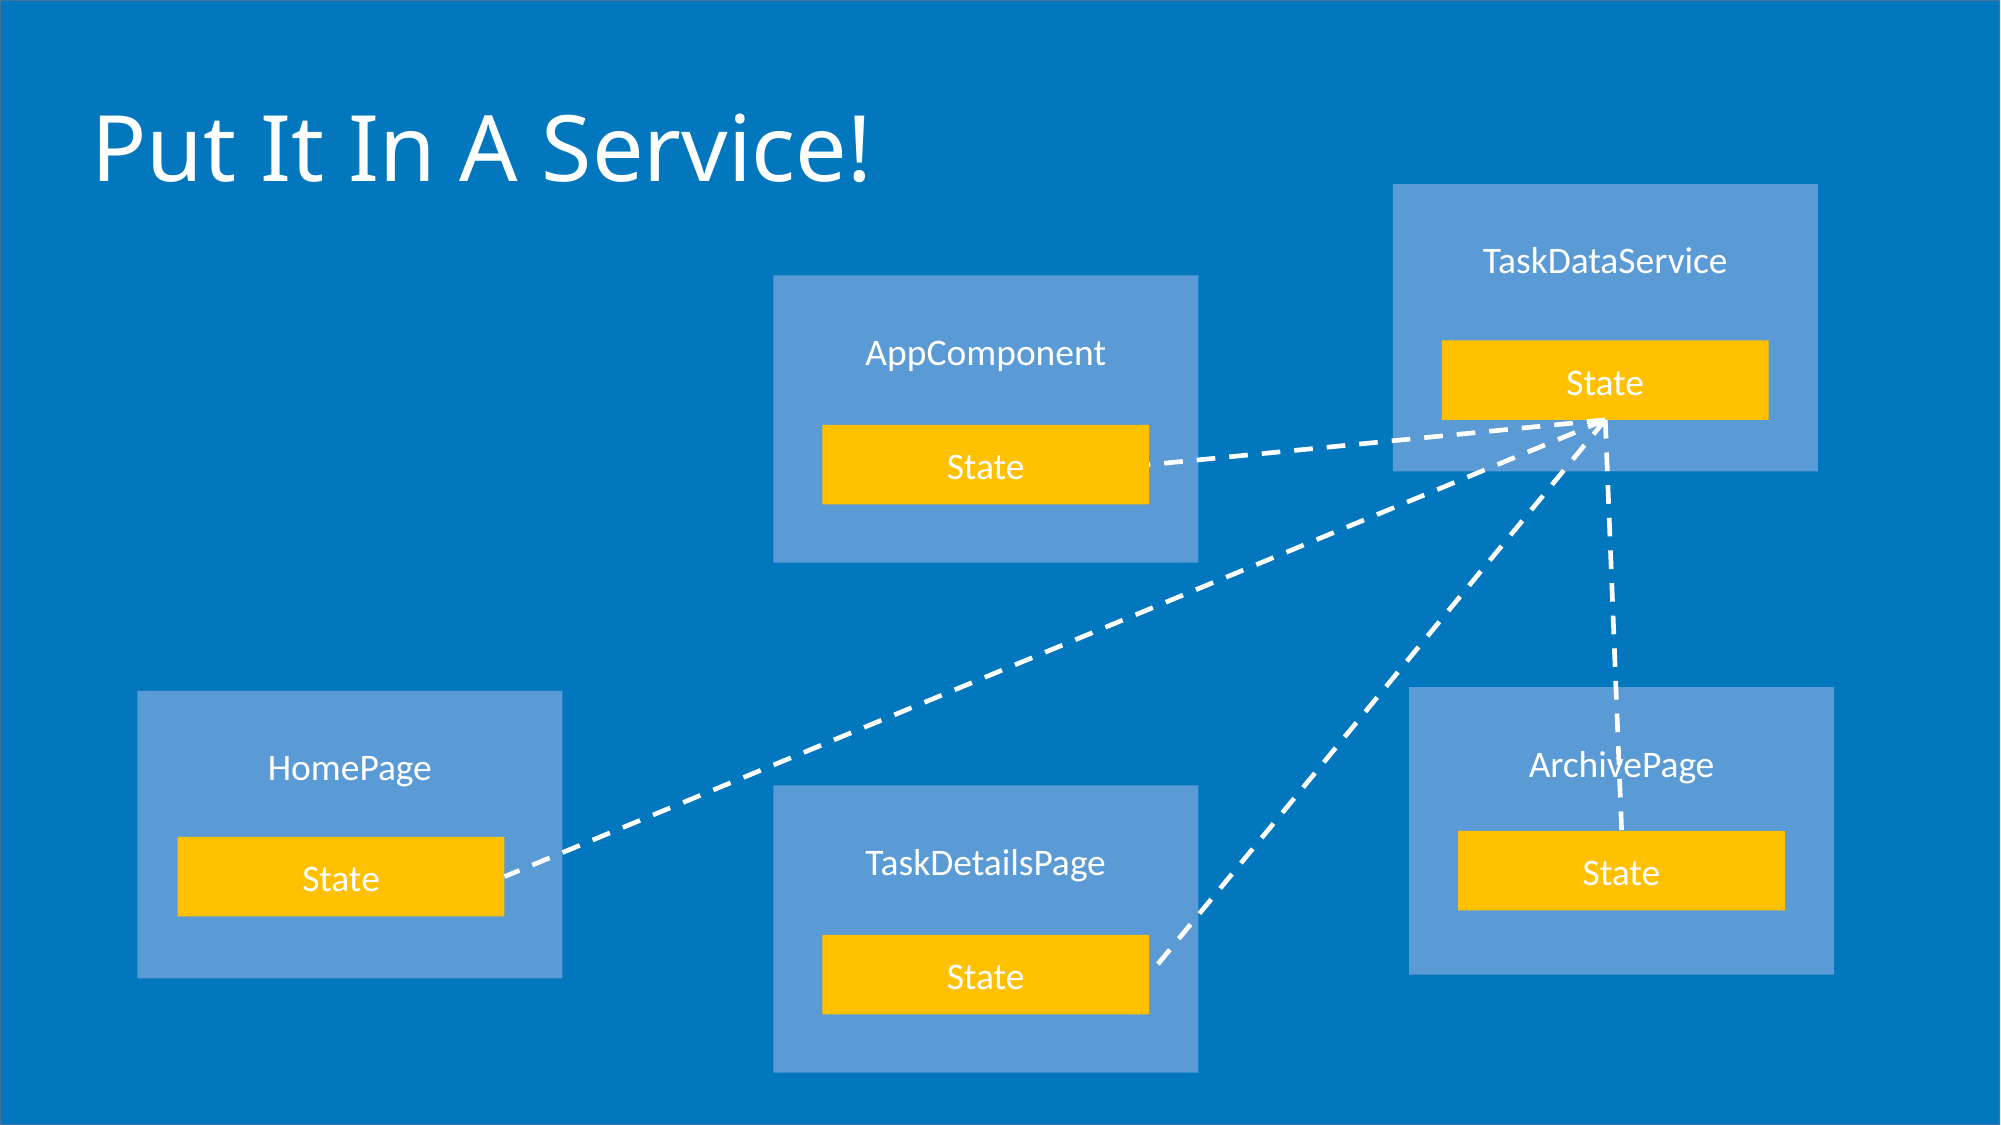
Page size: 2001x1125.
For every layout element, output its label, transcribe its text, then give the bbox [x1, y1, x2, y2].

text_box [1392, 184, 1818, 472]
text_box State [1606, 830, 1786, 911]
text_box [504, 419, 1606, 877]
text_box TaskDetailsPage [772, 877, 1199, 1074]
text_box AppComponent [772, 274, 1199, 419]
text_box HomePage [136, 690, 563, 979]
text_box Put It In A Service! [76, 94, 1818, 221]
text_box ArchivePage [1408, 686, 1835, 976]
text_box State [821, 934, 1150, 1015]
text_box State [177, 836, 505, 917]
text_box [1606, 419, 1622, 831]
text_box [1149, 877, 1606, 975]
